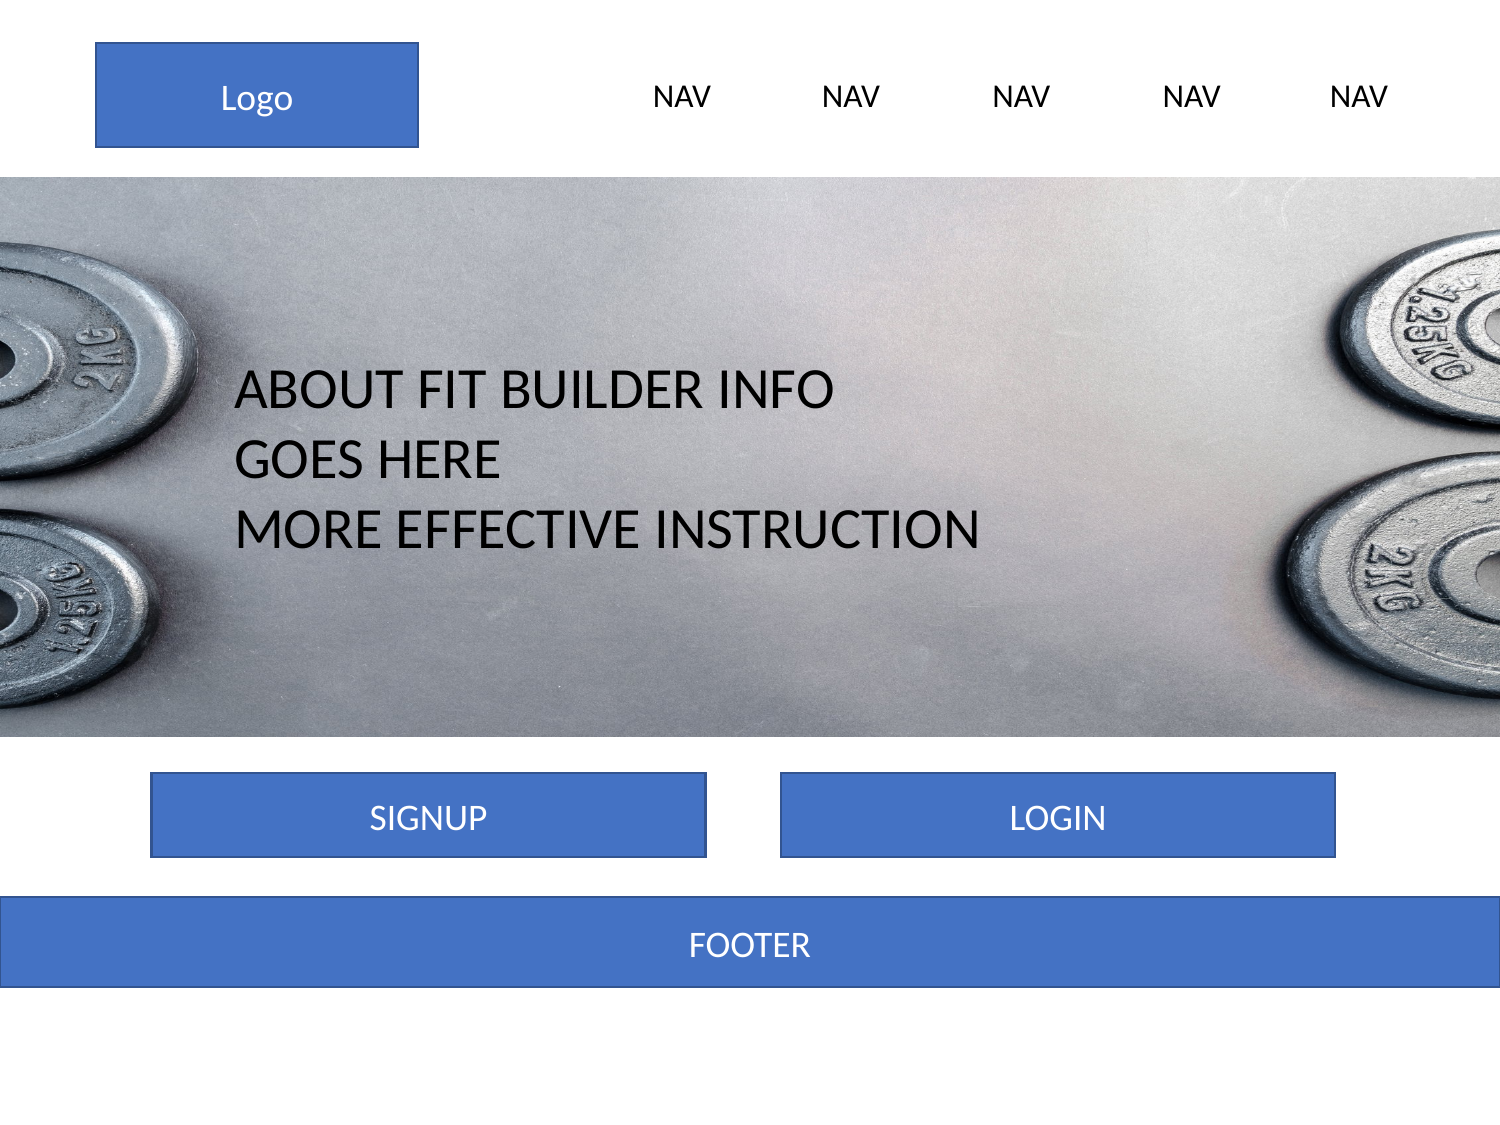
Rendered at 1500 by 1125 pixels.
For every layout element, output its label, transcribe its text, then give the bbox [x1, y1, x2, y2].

text_box SIGNUP [150, 772, 707, 858]
text_box FOOTER [0, 896, 1500, 988]
text_box Logo [95, 42, 419, 148]
text_box NAV [977, 67, 1088, 122]
text_box NAV [638, 67, 749, 122]
text_box NAV [1315, 67, 1426, 122]
picture [0, 177, 1500, 737]
text_box LOGIN [780, 772, 1336, 858]
text_box NAV [807, 67, 918, 122]
text_box NAV [1147, 67, 1259, 122]
